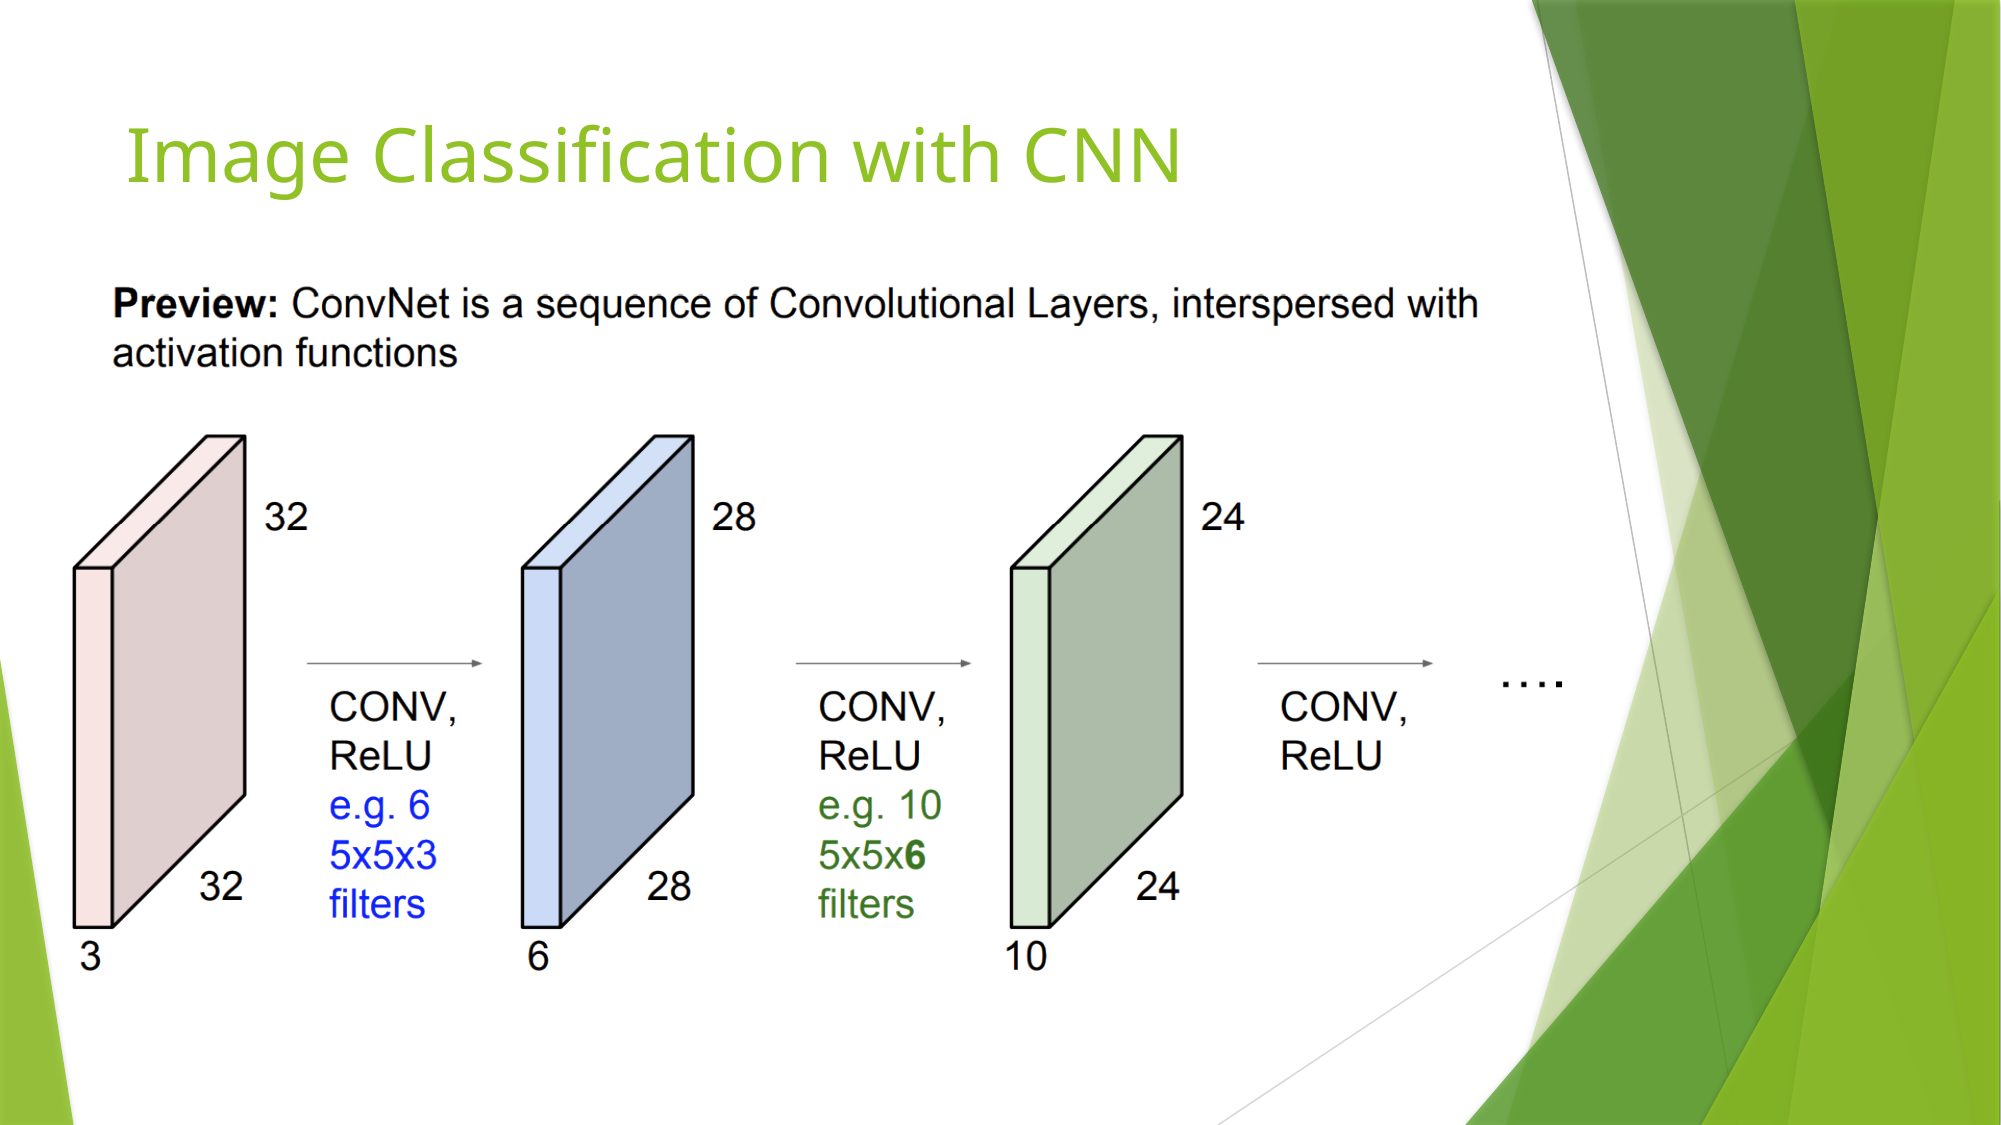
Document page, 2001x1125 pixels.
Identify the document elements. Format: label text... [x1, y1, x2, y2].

title Image Classification with CNN [111, 99, 1522, 251]
picture [48, 252, 1584, 1023]
